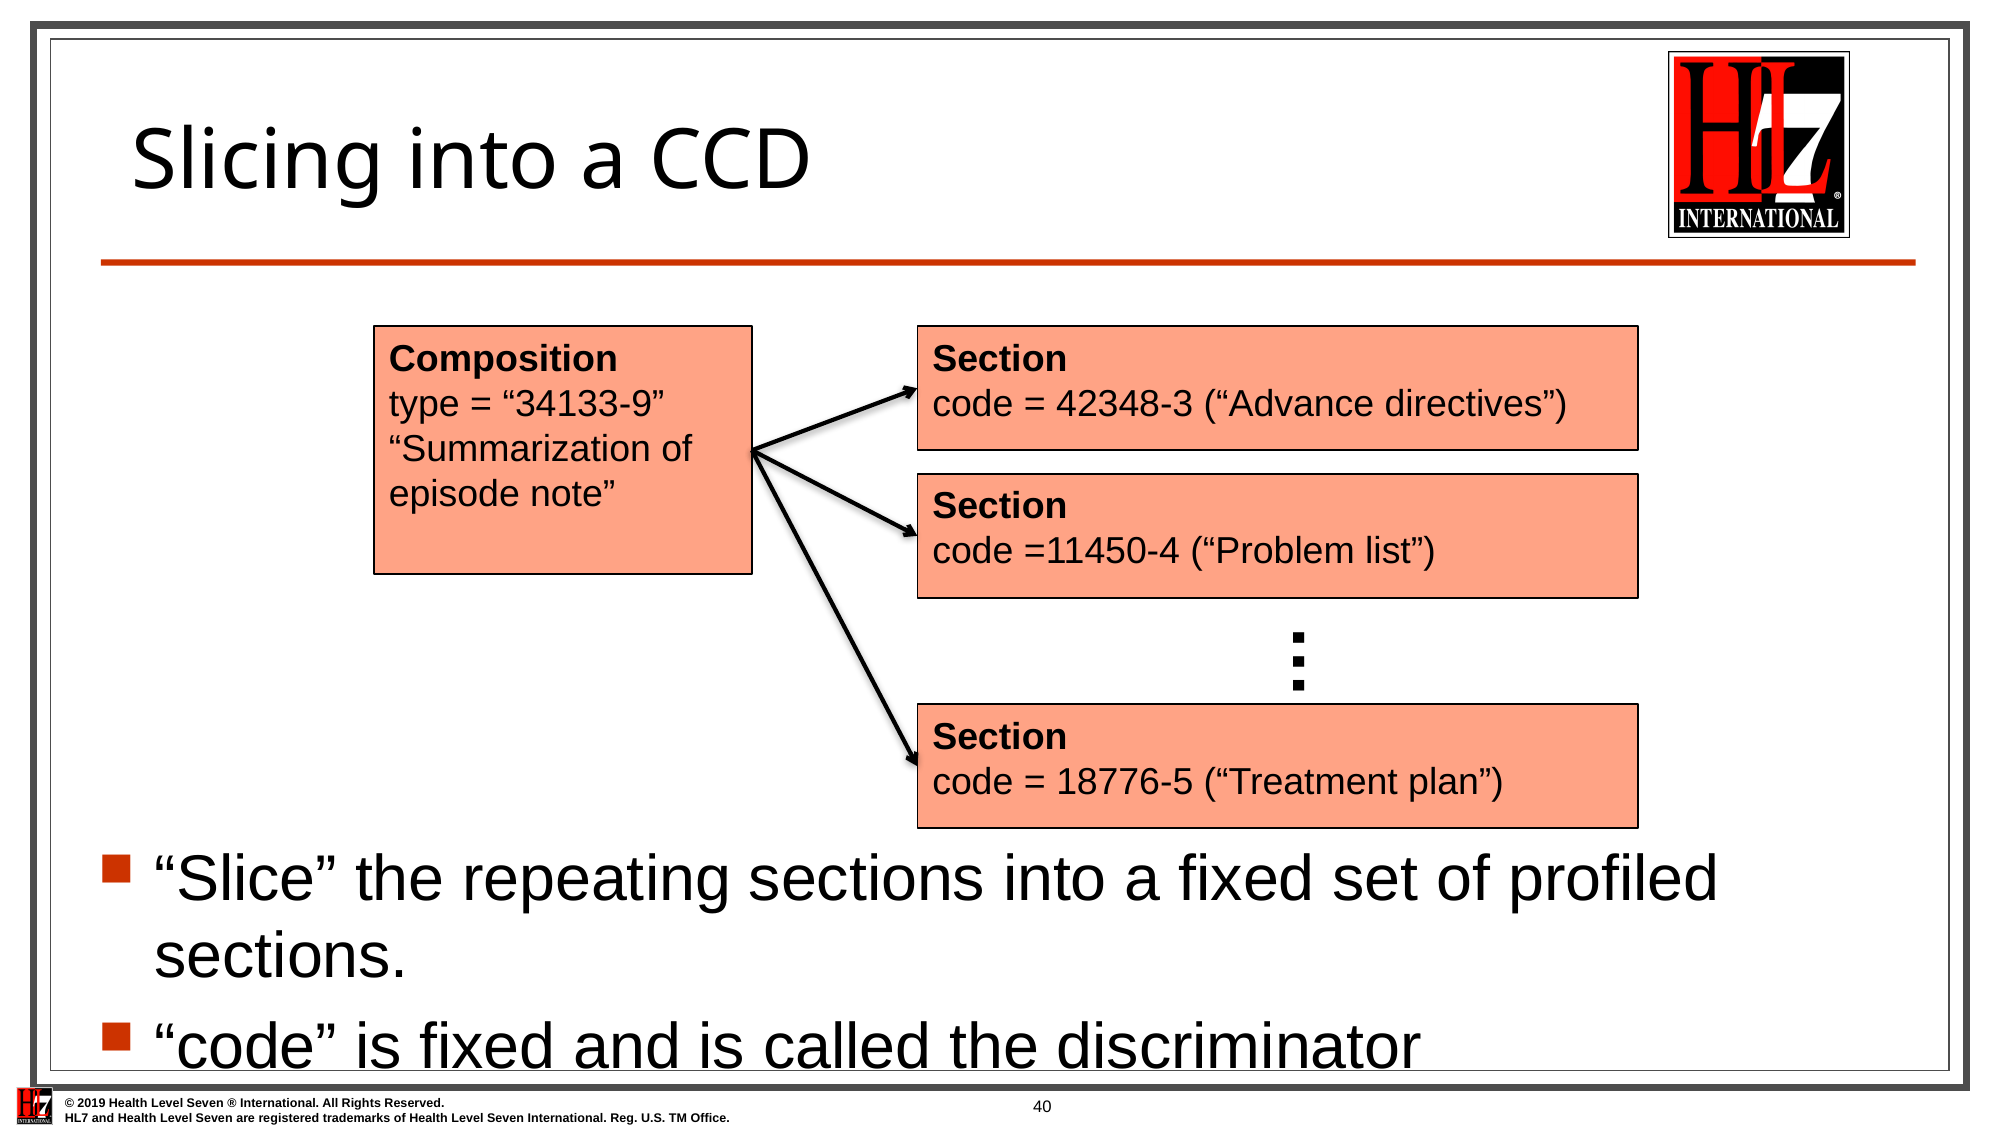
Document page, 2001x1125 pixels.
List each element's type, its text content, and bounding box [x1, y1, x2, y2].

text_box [751, 387, 918, 448]
picture [16, 1087, 53, 1125]
text_box Section code = 42348-3 (“Advance directives”) [917, 326, 1638, 451]
text_box Section code = 18776-5 (“Treatment plan”) [917, 704, 1638, 829]
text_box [751, 450, 918, 767]
text_box Composition type = “34133-9” “Summarization of episode note” [373, 326, 752, 575]
text_box … [1254, 609, 1376, 701]
list “Slice” the repeating sections into a fixed set of profiled sections. “code” is fixed and is called the discriminator [83, 828, 1917, 1026]
title Slicing into a CCD [116, 77, 1901, 213]
picture [1668, 213, 1850, 238]
slide_number 40 [949, 1087, 1067, 1125]
text_box Section code =11450-4 (“Problem list”) [922, 473, 1638, 598]
picture [1668, 51, 1850, 77]
